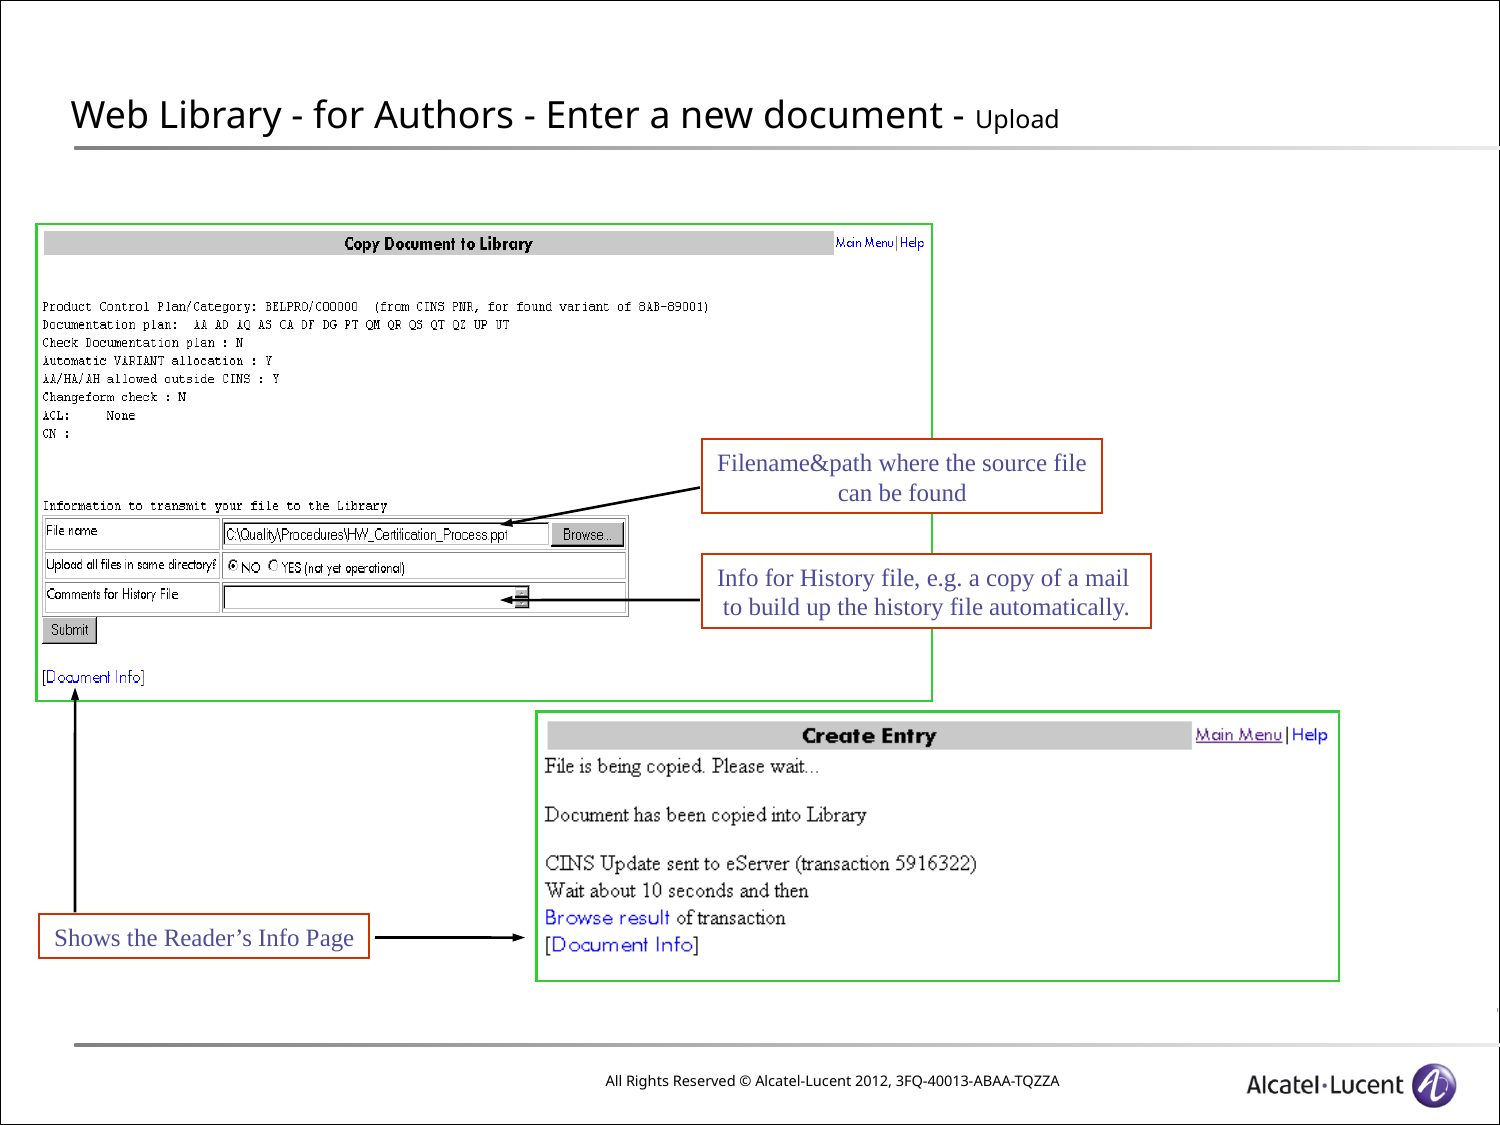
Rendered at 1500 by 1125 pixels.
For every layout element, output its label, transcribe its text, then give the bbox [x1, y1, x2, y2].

text_box Info for History file, e.g. a copy of a mail to build up the history file automatically. [935, 553, 1152, 629]
text_box Shows the Reader’s Info Page [39, 913, 370, 959]
text_box [374, 933, 526, 942]
picture [37, 224, 932, 701]
picture [1224, 1061, 1478, 1114]
text_box Filename&path where the source file can be found [935, 438, 1102, 470]
picture [537, 712, 1338, 980]
title Web Library - for Authors - Enter a new document - Upload [70, 11, 1425, 137]
text_box Filename&path where the source file can be found [935, 473, 1102, 514]
